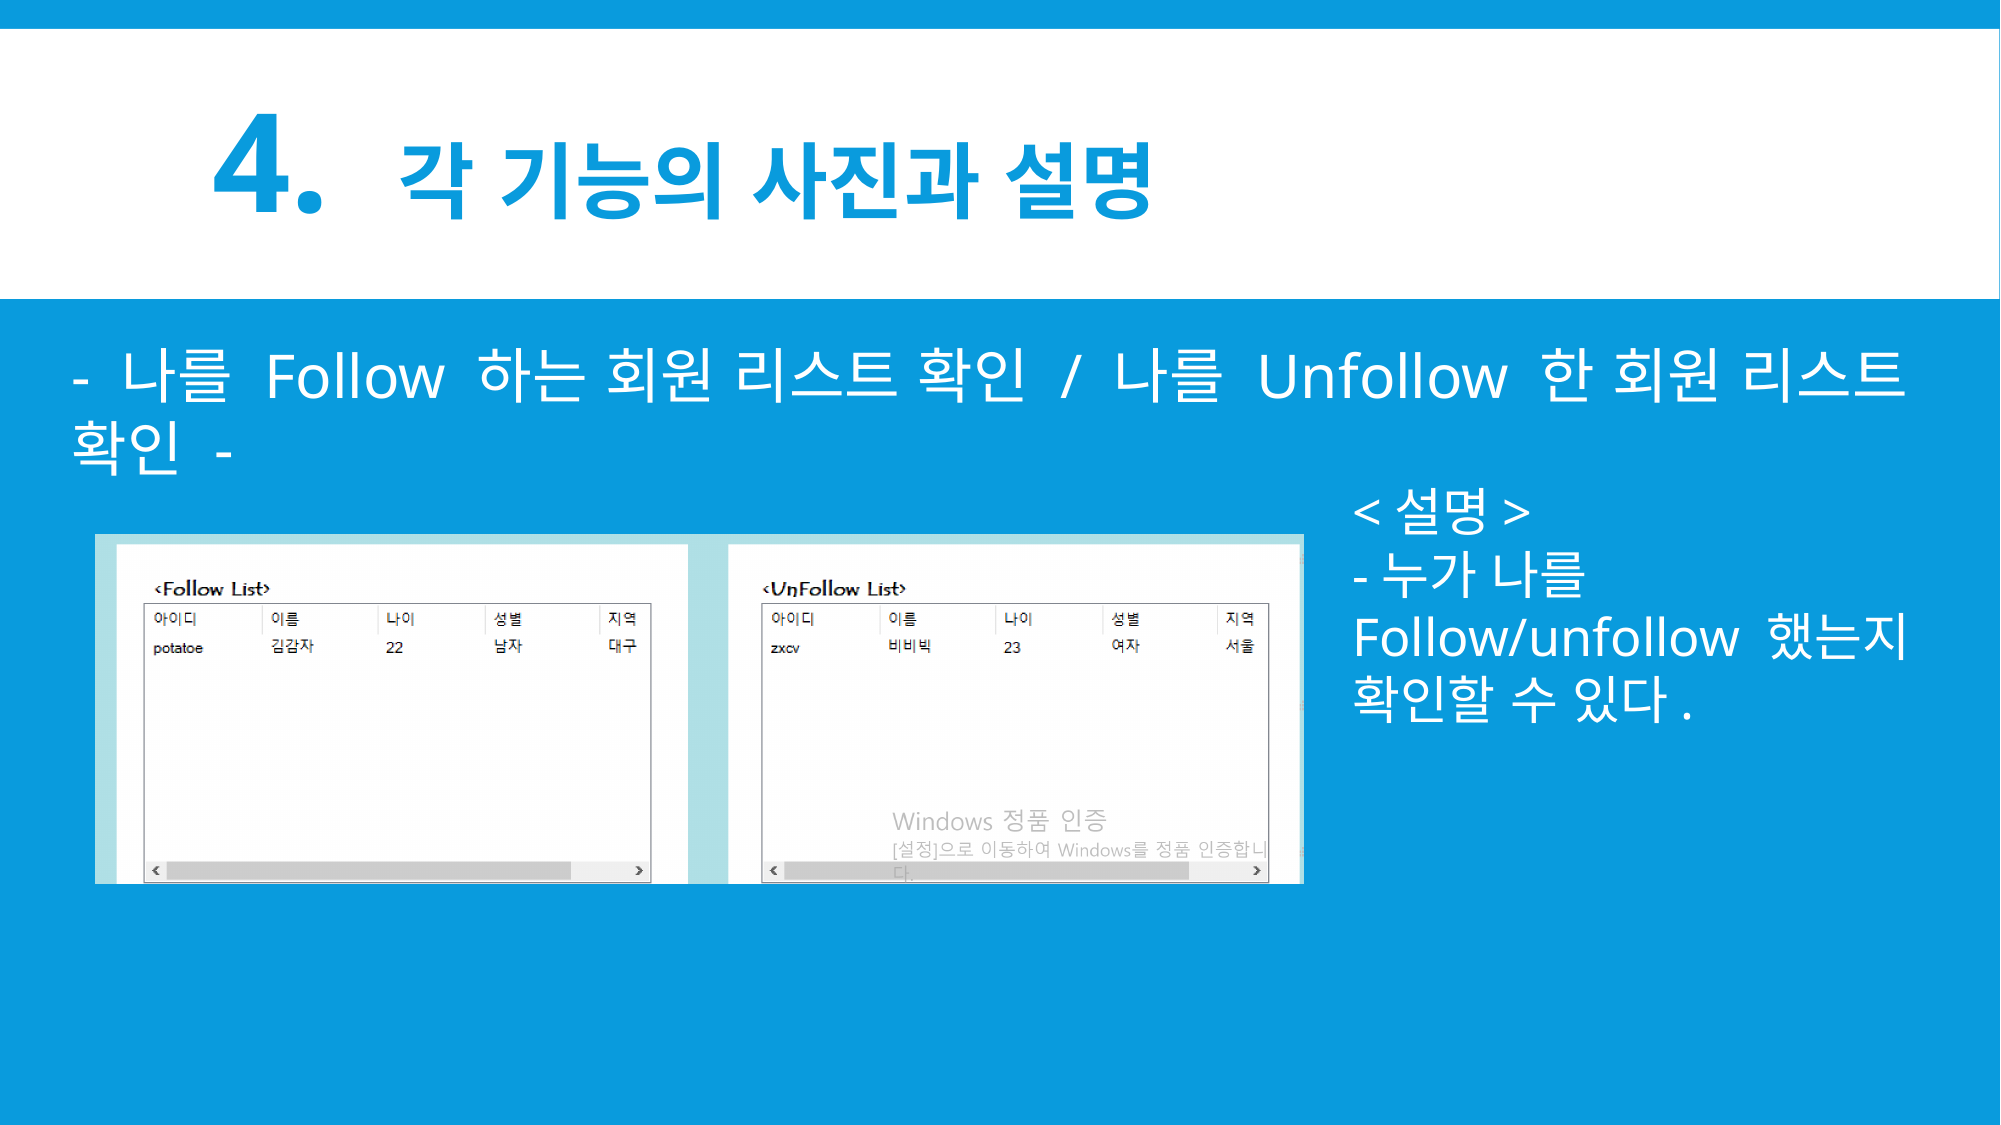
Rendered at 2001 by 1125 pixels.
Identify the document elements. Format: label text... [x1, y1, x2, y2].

text_box - 나를 Follow 하는 회원 리스트 확인 / 나를 Unfollow 한 회원 리스트 확인 - [56, 331, 2000, 1125]
title 4. 각 기능의 사진과 설명 [197, 46, 1803, 295]
picture [96, 535, 1303, 883]
text_box <설명> -누가 나를 Follow/unfollow 했는지 확인할 수 있다. [1337, 472, 1979, 1125]
